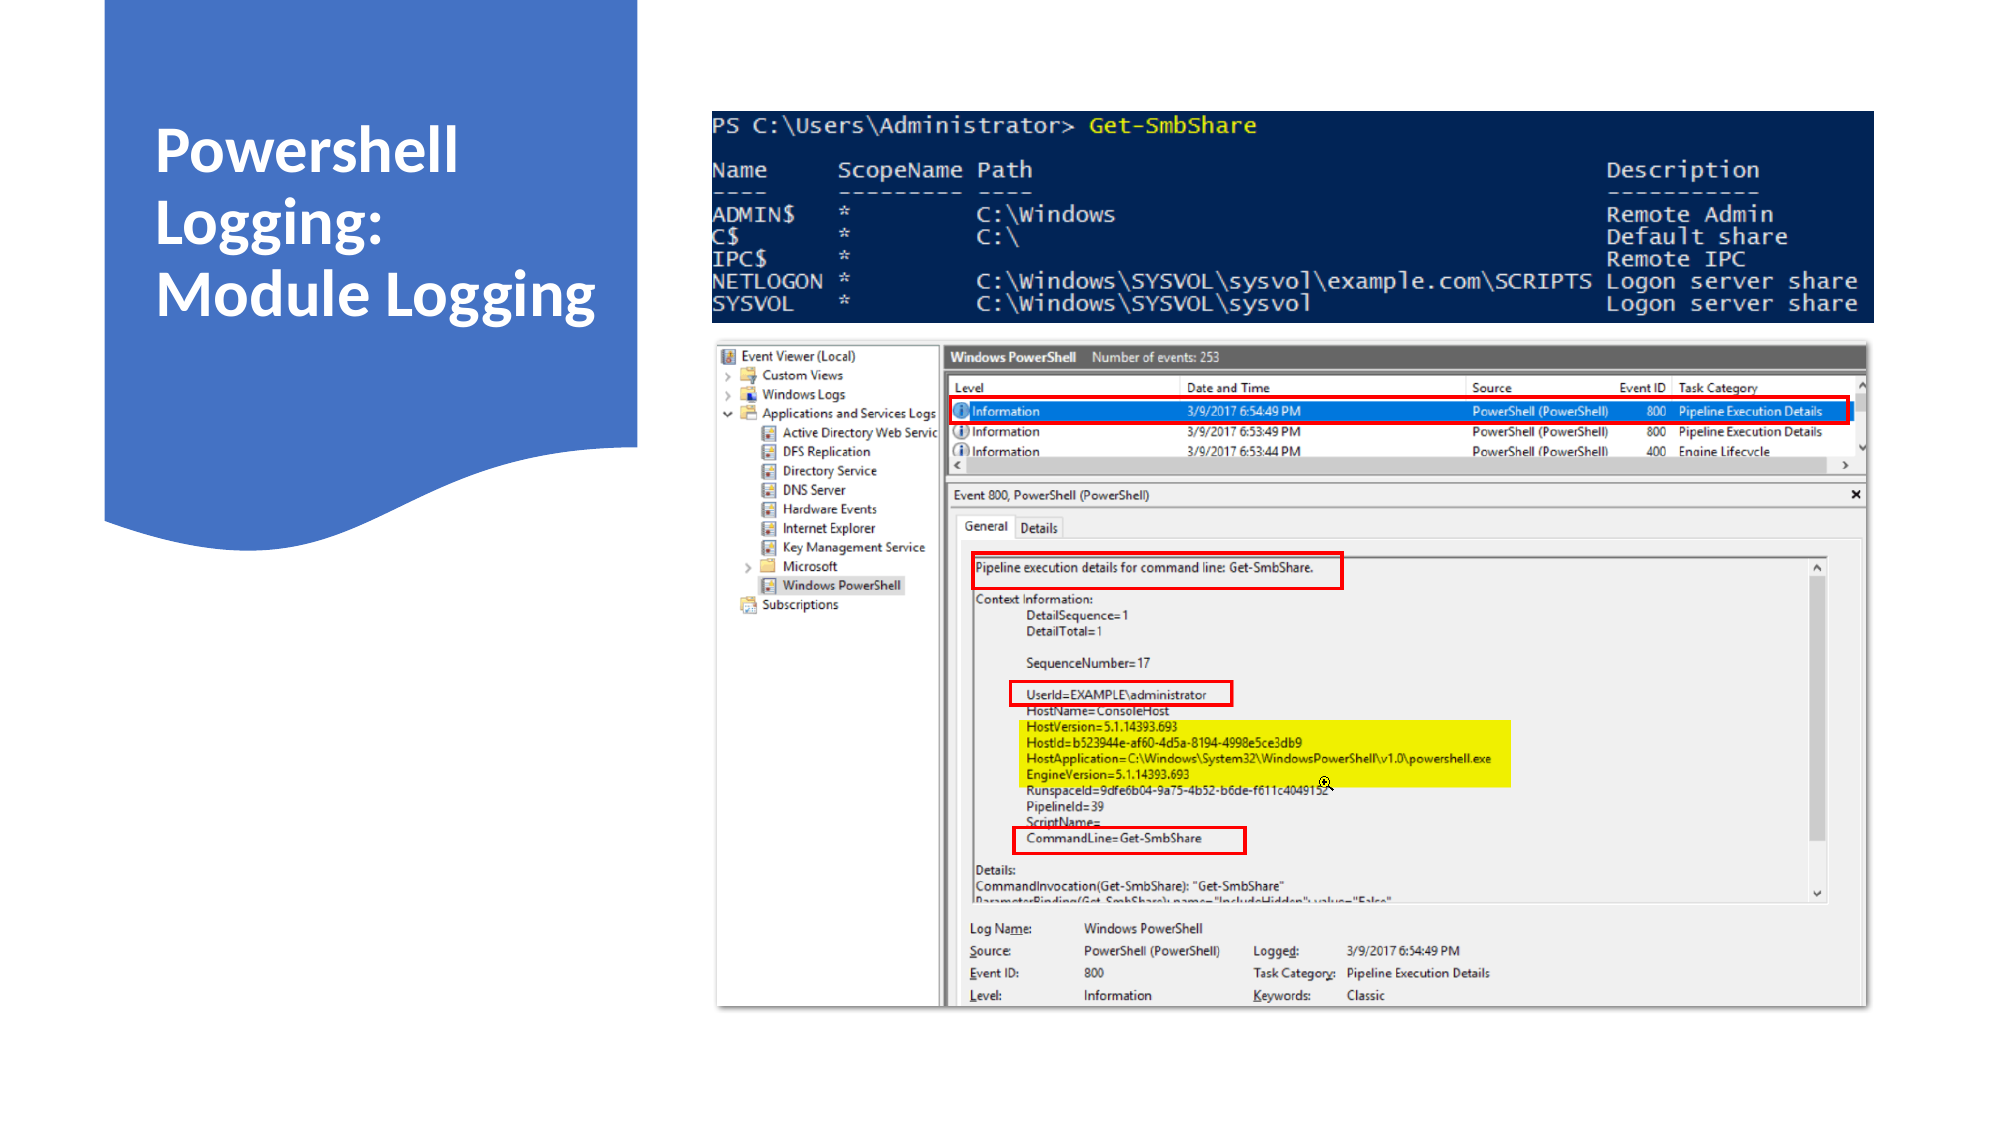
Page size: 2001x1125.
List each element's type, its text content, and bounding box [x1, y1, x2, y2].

picture [712, 111, 1874, 323]
picture [712, 336, 1874, 1014]
title Powershell Logging: Module Logging [140, 28, 673, 417]
text_box [103, 0, 639, 552]
